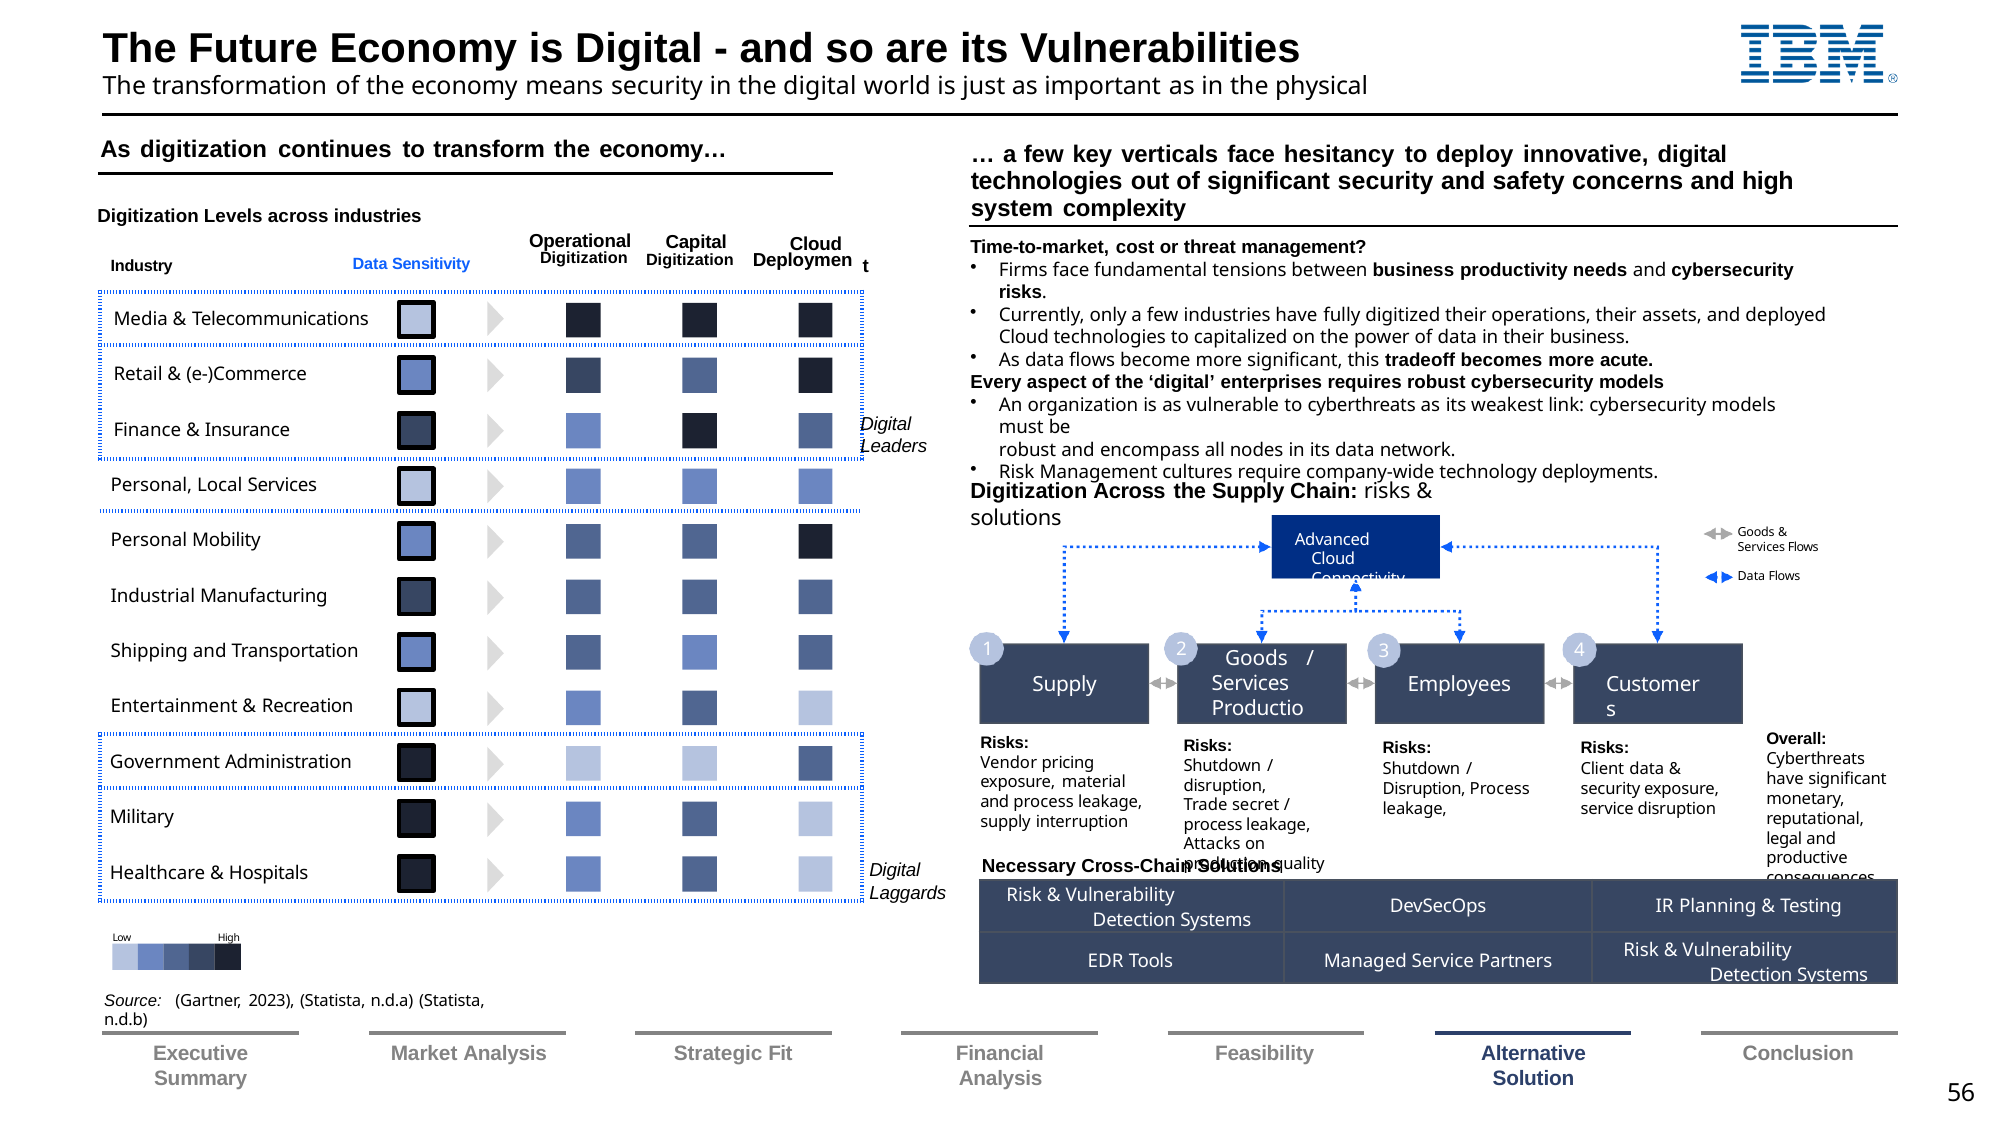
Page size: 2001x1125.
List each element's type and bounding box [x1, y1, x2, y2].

text_box [487, 746, 504, 782]
text_box [566, 801, 601, 837]
text_box [663, 227, 730, 253]
text_box [1743, 565, 1801, 584]
text_box [566, 635, 601, 670]
text_box [798, 856, 833, 892]
text_box [396, 798, 437, 839]
text_box [798, 635, 833, 670]
text_box [798, 746, 833, 781]
text_box [867, 855, 950, 903]
table_cell [980, 933, 1283, 982]
table_header [980, 881, 1283, 931]
text_box [968, 135, 1798, 222]
text_box [682, 690, 717, 726]
text_box [860, 251, 871, 277]
text_box [682, 468, 717, 504]
text_box [487, 635, 504, 671]
text_box [978, 730, 1152, 832]
text_box [110, 928, 242, 971]
text_box [798, 579, 833, 615]
title [100, 18, 1717, 209]
text_box [682, 746, 717, 781]
text_box [396, 410, 437, 451]
text_box [979, 724, 1352, 876]
text_box [487, 857, 504, 893]
table_cell [100, 292, 862, 901]
text_box [102, 987, 533, 1030]
text_box [566, 524, 601, 559]
text_box [566, 690, 601, 726]
text_box [396, 576, 437, 617]
text_box [798, 801, 833, 837]
text_box [682, 579, 717, 615]
text_box [682, 635, 717, 670]
text_box [487, 580, 504, 615]
text_box [798, 524, 833, 559]
text_box [798, 468, 833, 504]
text_box [798, 690, 833, 726]
picture [1740, 24, 1898, 83]
text_box [98, 130, 738, 163]
text_box [858, 409, 931, 457]
text_box [682, 856, 717, 892]
text_box [566, 856, 601, 892]
text_box [396, 355, 437, 395]
table_cell [1593, 933, 1896, 982]
text_box [566, 579, 601, 615]
text_box [396, 687, 437, 728]
text_box [396, 466, 437, 506]
text_box [682, 524, 717, 559]
text_box [1764, 725, 1900, 888]
text_box [487, 691, 504, 726]
text_box [1743, 521, 1823, 554]
table_cell [1285, 933, 1591, 982]
text_box [787, 229, 845, 254]
text_box [396, 631, 437, 673]
picture [969, 515, 1743, 724]
table_header [1593, 881, 1896, 931]
table_cell [102, 1068, 1898, 1092]
text_box [1380, 735, 1551, 818]
text_box [566, 746, 601, 781]
table_header [1285, 881, 1591, 931]
text_box [396, 742, 437, 783]
text_box [396, 853, 437, 894]
text_box [95, 202, 424, 227]
text_box [682, 801, 717, 837]
text_box [487, 469, 504, 504]
text_box [396, 299, 437, 340]
text_box [1945, 1075, 1977, 1107]
text_box [487, 524, 504, 559]
table_header [100, 261, 862, 292]
text_box [487, 802, 504, 837]
text_box [1578, 735, 1740, 818]
text_box [527, 226, 635, 251]
text_box [968, 233, 1833, 530]
table_header [102, 1033, 1898, 1068]
text_box [396, 520, 437, 562]
text_box [566, 468, 601, 504]
